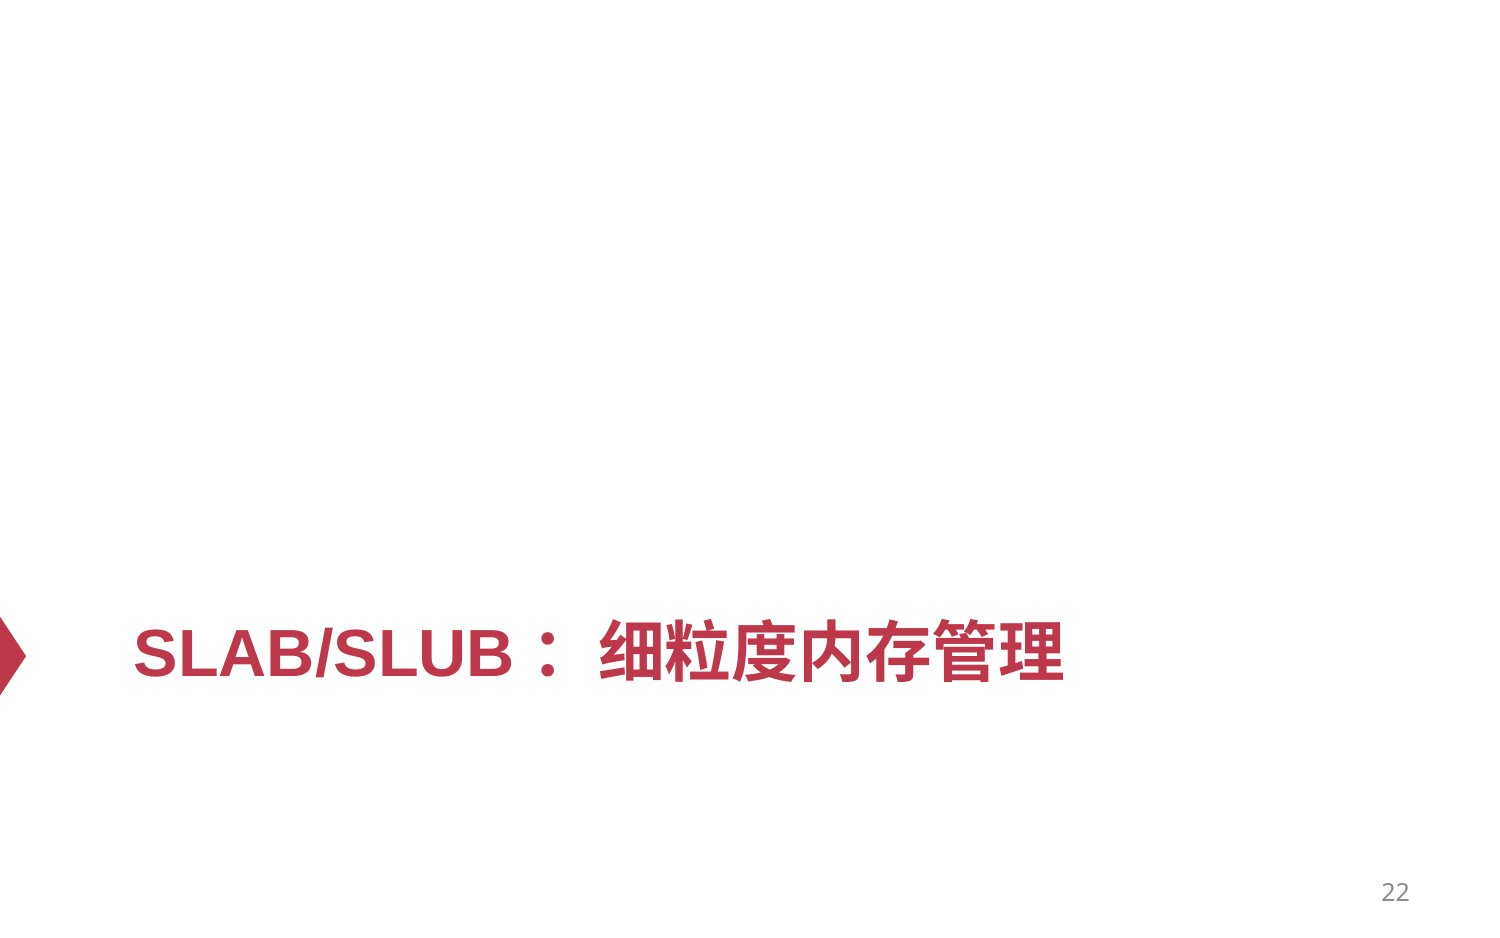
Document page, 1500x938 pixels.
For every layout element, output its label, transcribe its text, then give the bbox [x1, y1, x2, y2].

slide_number 22 [1074, 868, 1425, 919]
title SLAB/SLUB：细粒度内存管理 [118, 602, 1394, 789]
